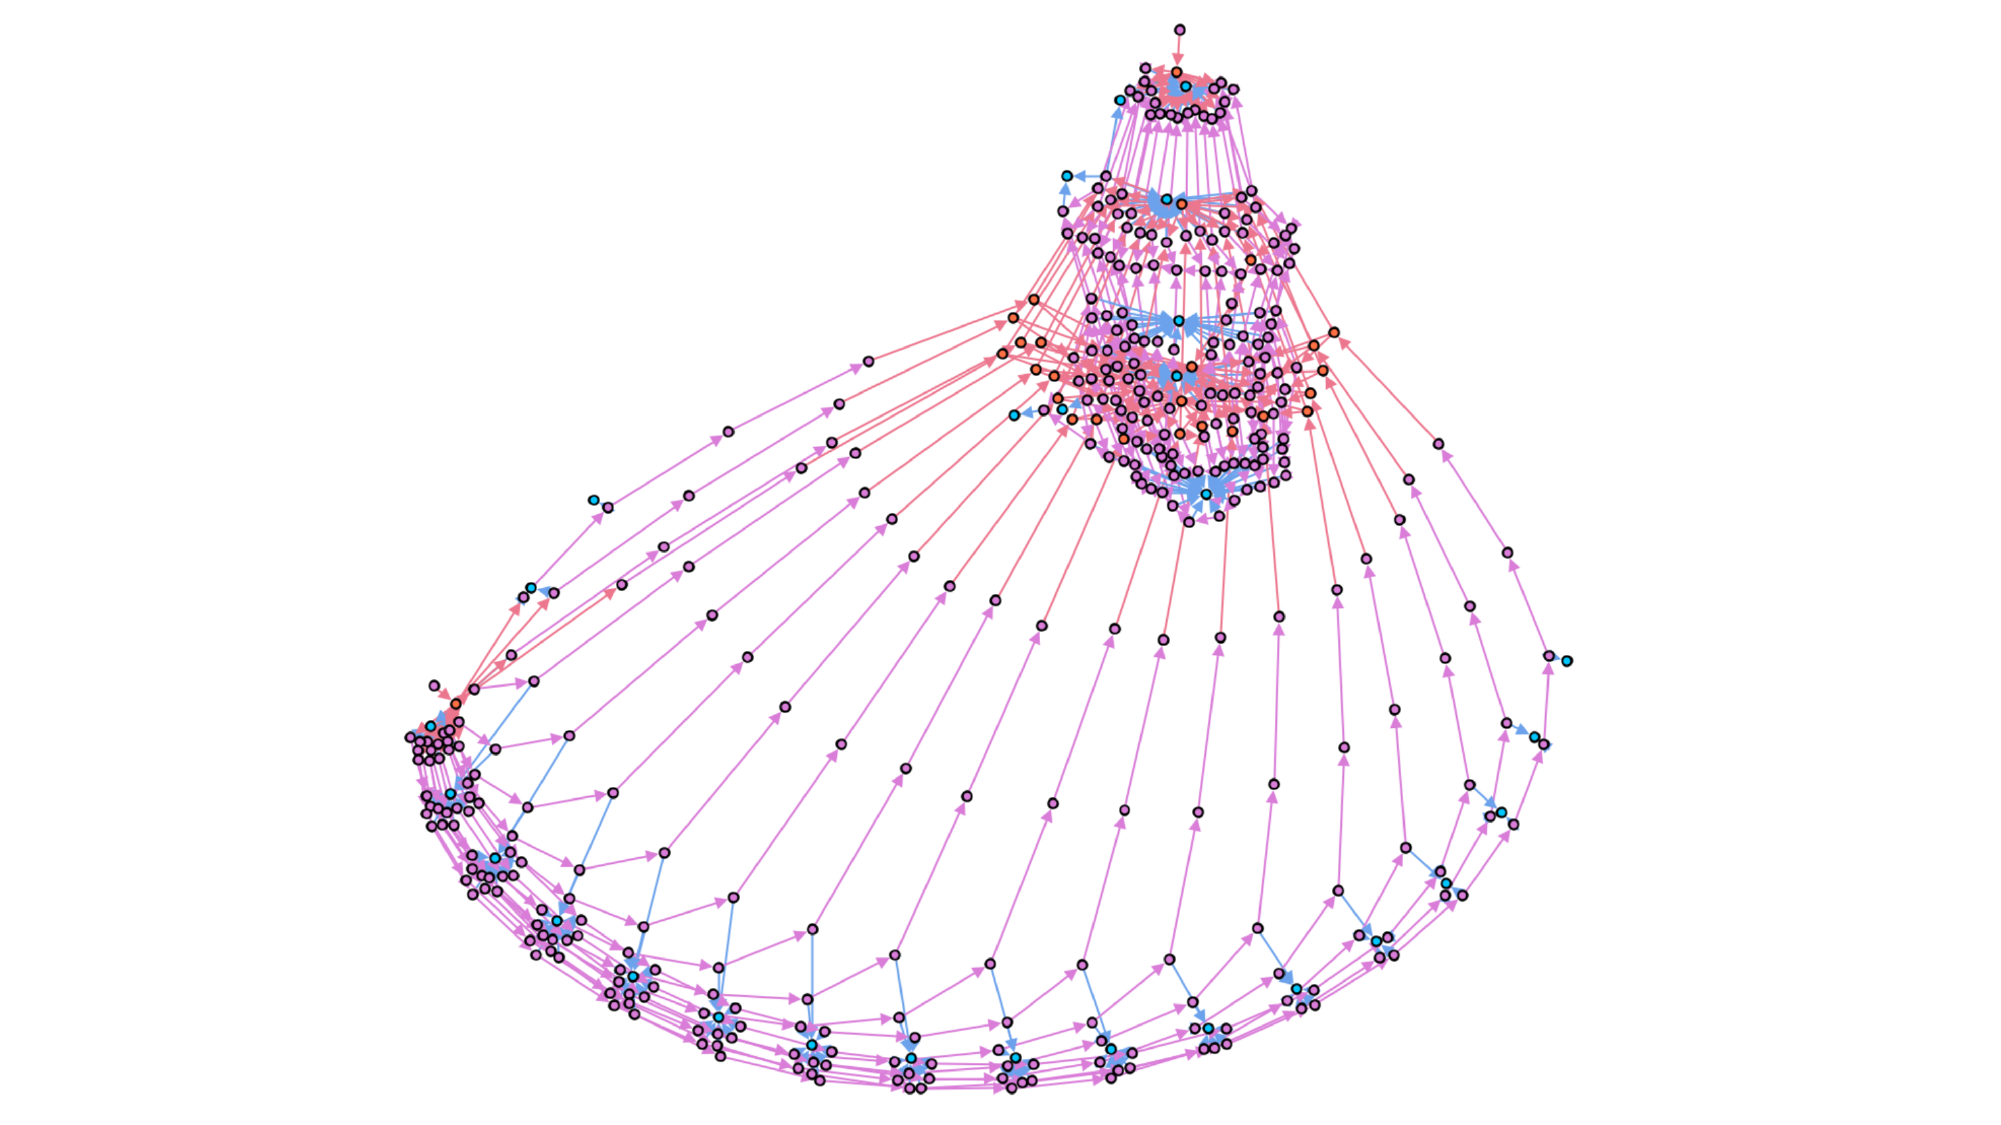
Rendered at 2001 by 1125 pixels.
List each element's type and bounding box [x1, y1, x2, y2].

list [351, 9, 1595, 1116]
